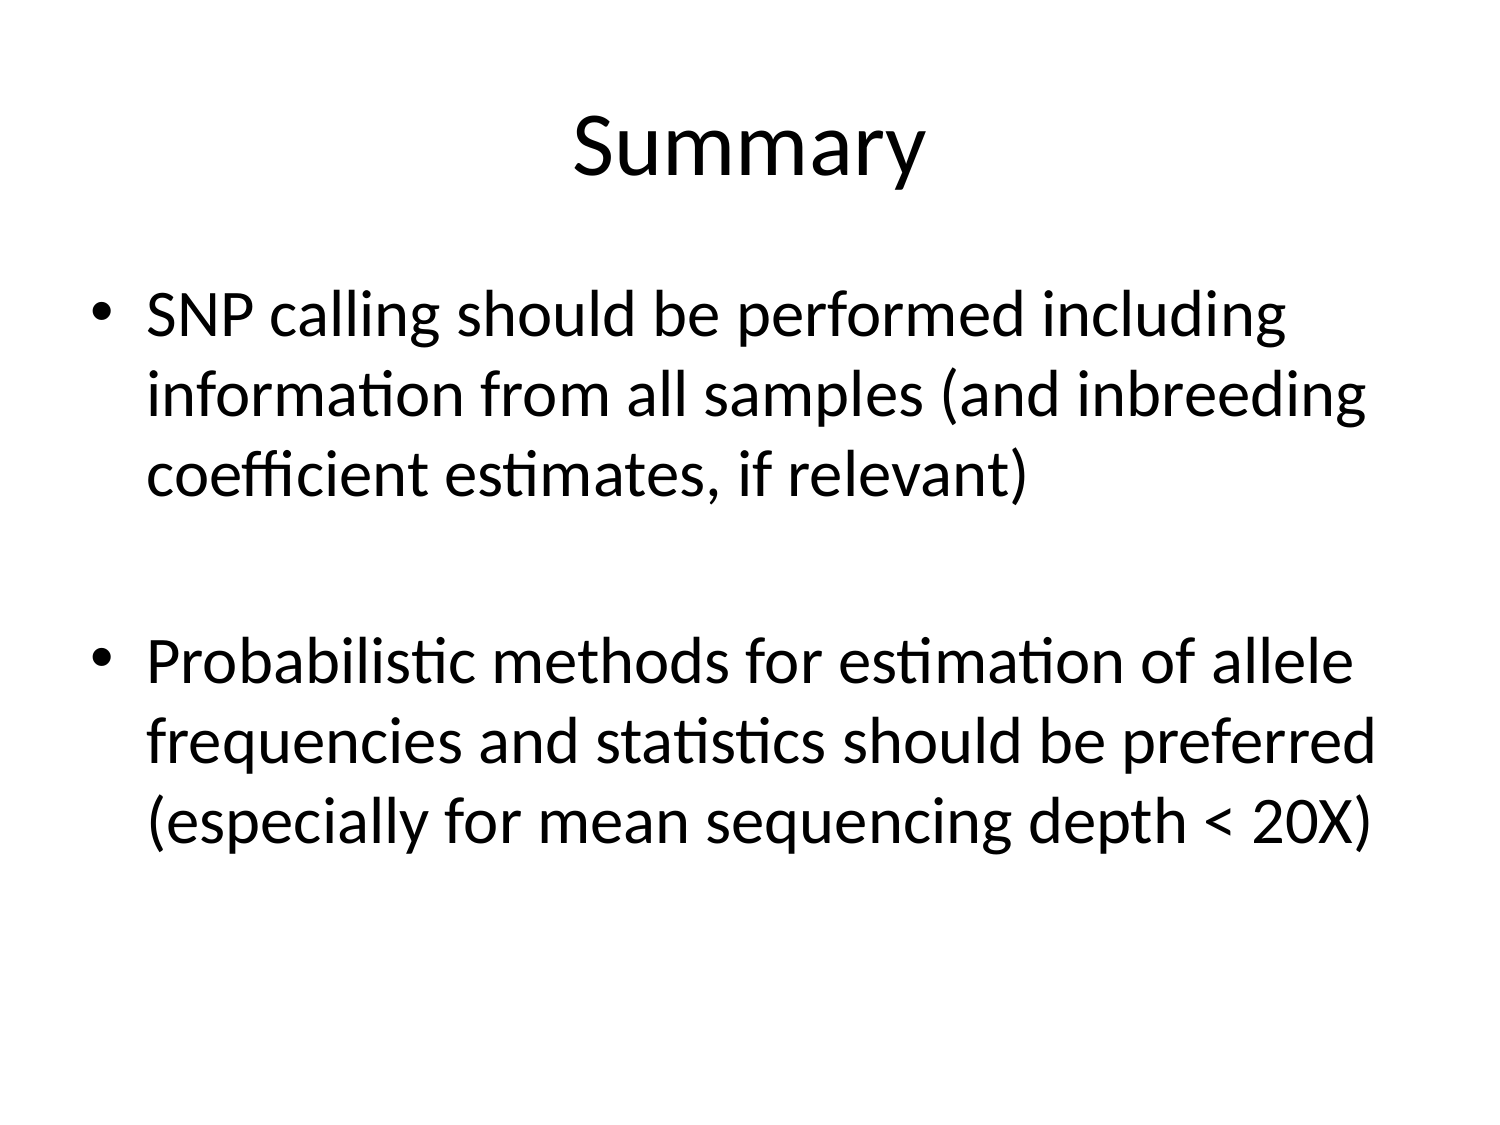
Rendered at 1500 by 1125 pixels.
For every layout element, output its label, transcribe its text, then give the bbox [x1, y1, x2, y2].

title Summary [75, 45, 1425, 233]
list SNP calling should be performed including information from all samples (and inbreeding coefficient estimates, if relevant) Probabilistic methods for estimation of allele frequencies and statistics should be preferred (especially for mean sequencing depth < 20X) [75, 262, 1425, 1005]
